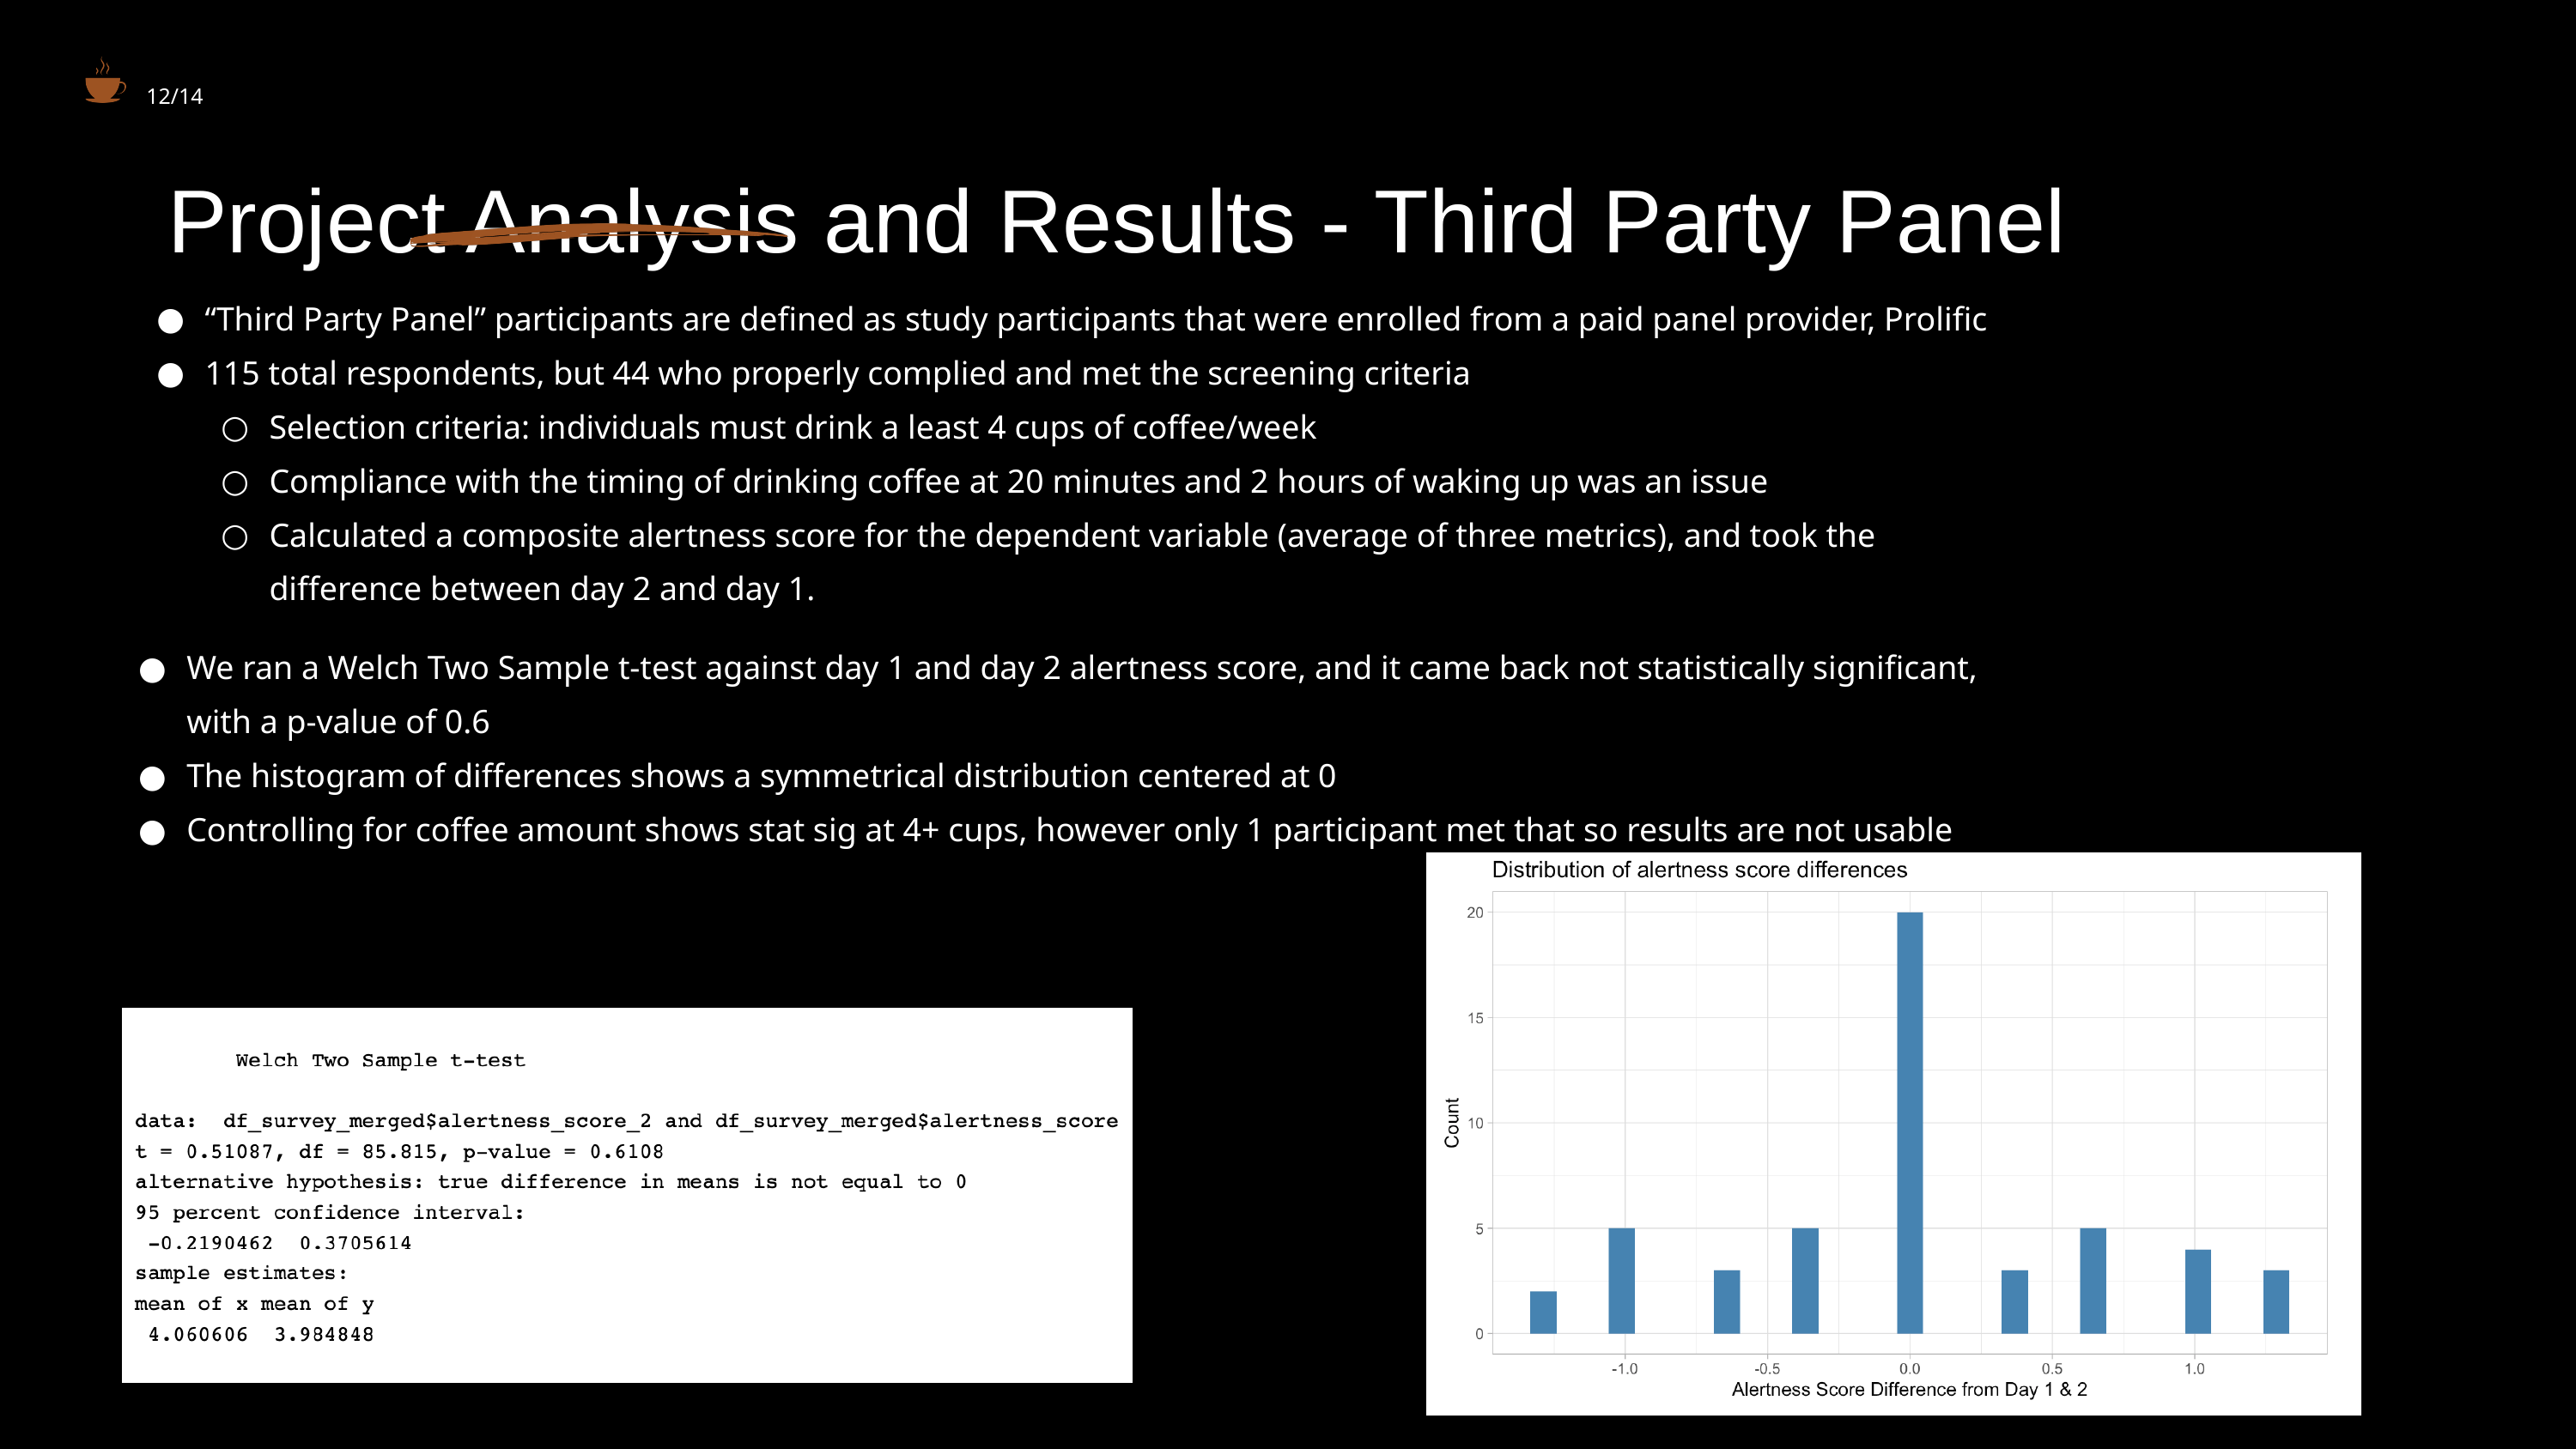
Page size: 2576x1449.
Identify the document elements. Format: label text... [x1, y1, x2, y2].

text_box [410, 223, 788, 247]
text_box “Third Party Panel” participants are defined as study participants that were enrolled from a paid panel provider, Prolific 115 total respondents, but 44 who properly complied and met the screening criteria Selection criteria: individuals must drink a least 4 cups of coffee/week Compliance with the timing of drinking coffee at 20 minutes and 2 hours of waking up was an issue Calculated a composite alertness score for the dependent variable (average of three metrics), and took the difference between day 2 and day 1. [140, 282, 2017, 608]
text_box [85, 56, 127, 104]
text_box Project Analysis and Results - Third Party Panel [167, 120, 2146, 271]
text_box We ran a Welch Two Sample t-test against day 1 and day 2 alertness score, and it came back not statistically significant, with a p-value of 0.6 The histogram of differences shows a symmetrical distribution centered at 0 Controlling for coffee amount shows stat sig at 4+ cups, however only 1 participant met that so results are not usable [122, 632, 1999, 848]
picture [122, 1008, 1133, 1384]
text_box 12/14 [146, 72, 410, 109]
picture [1426, 852, 2361, 1416]
